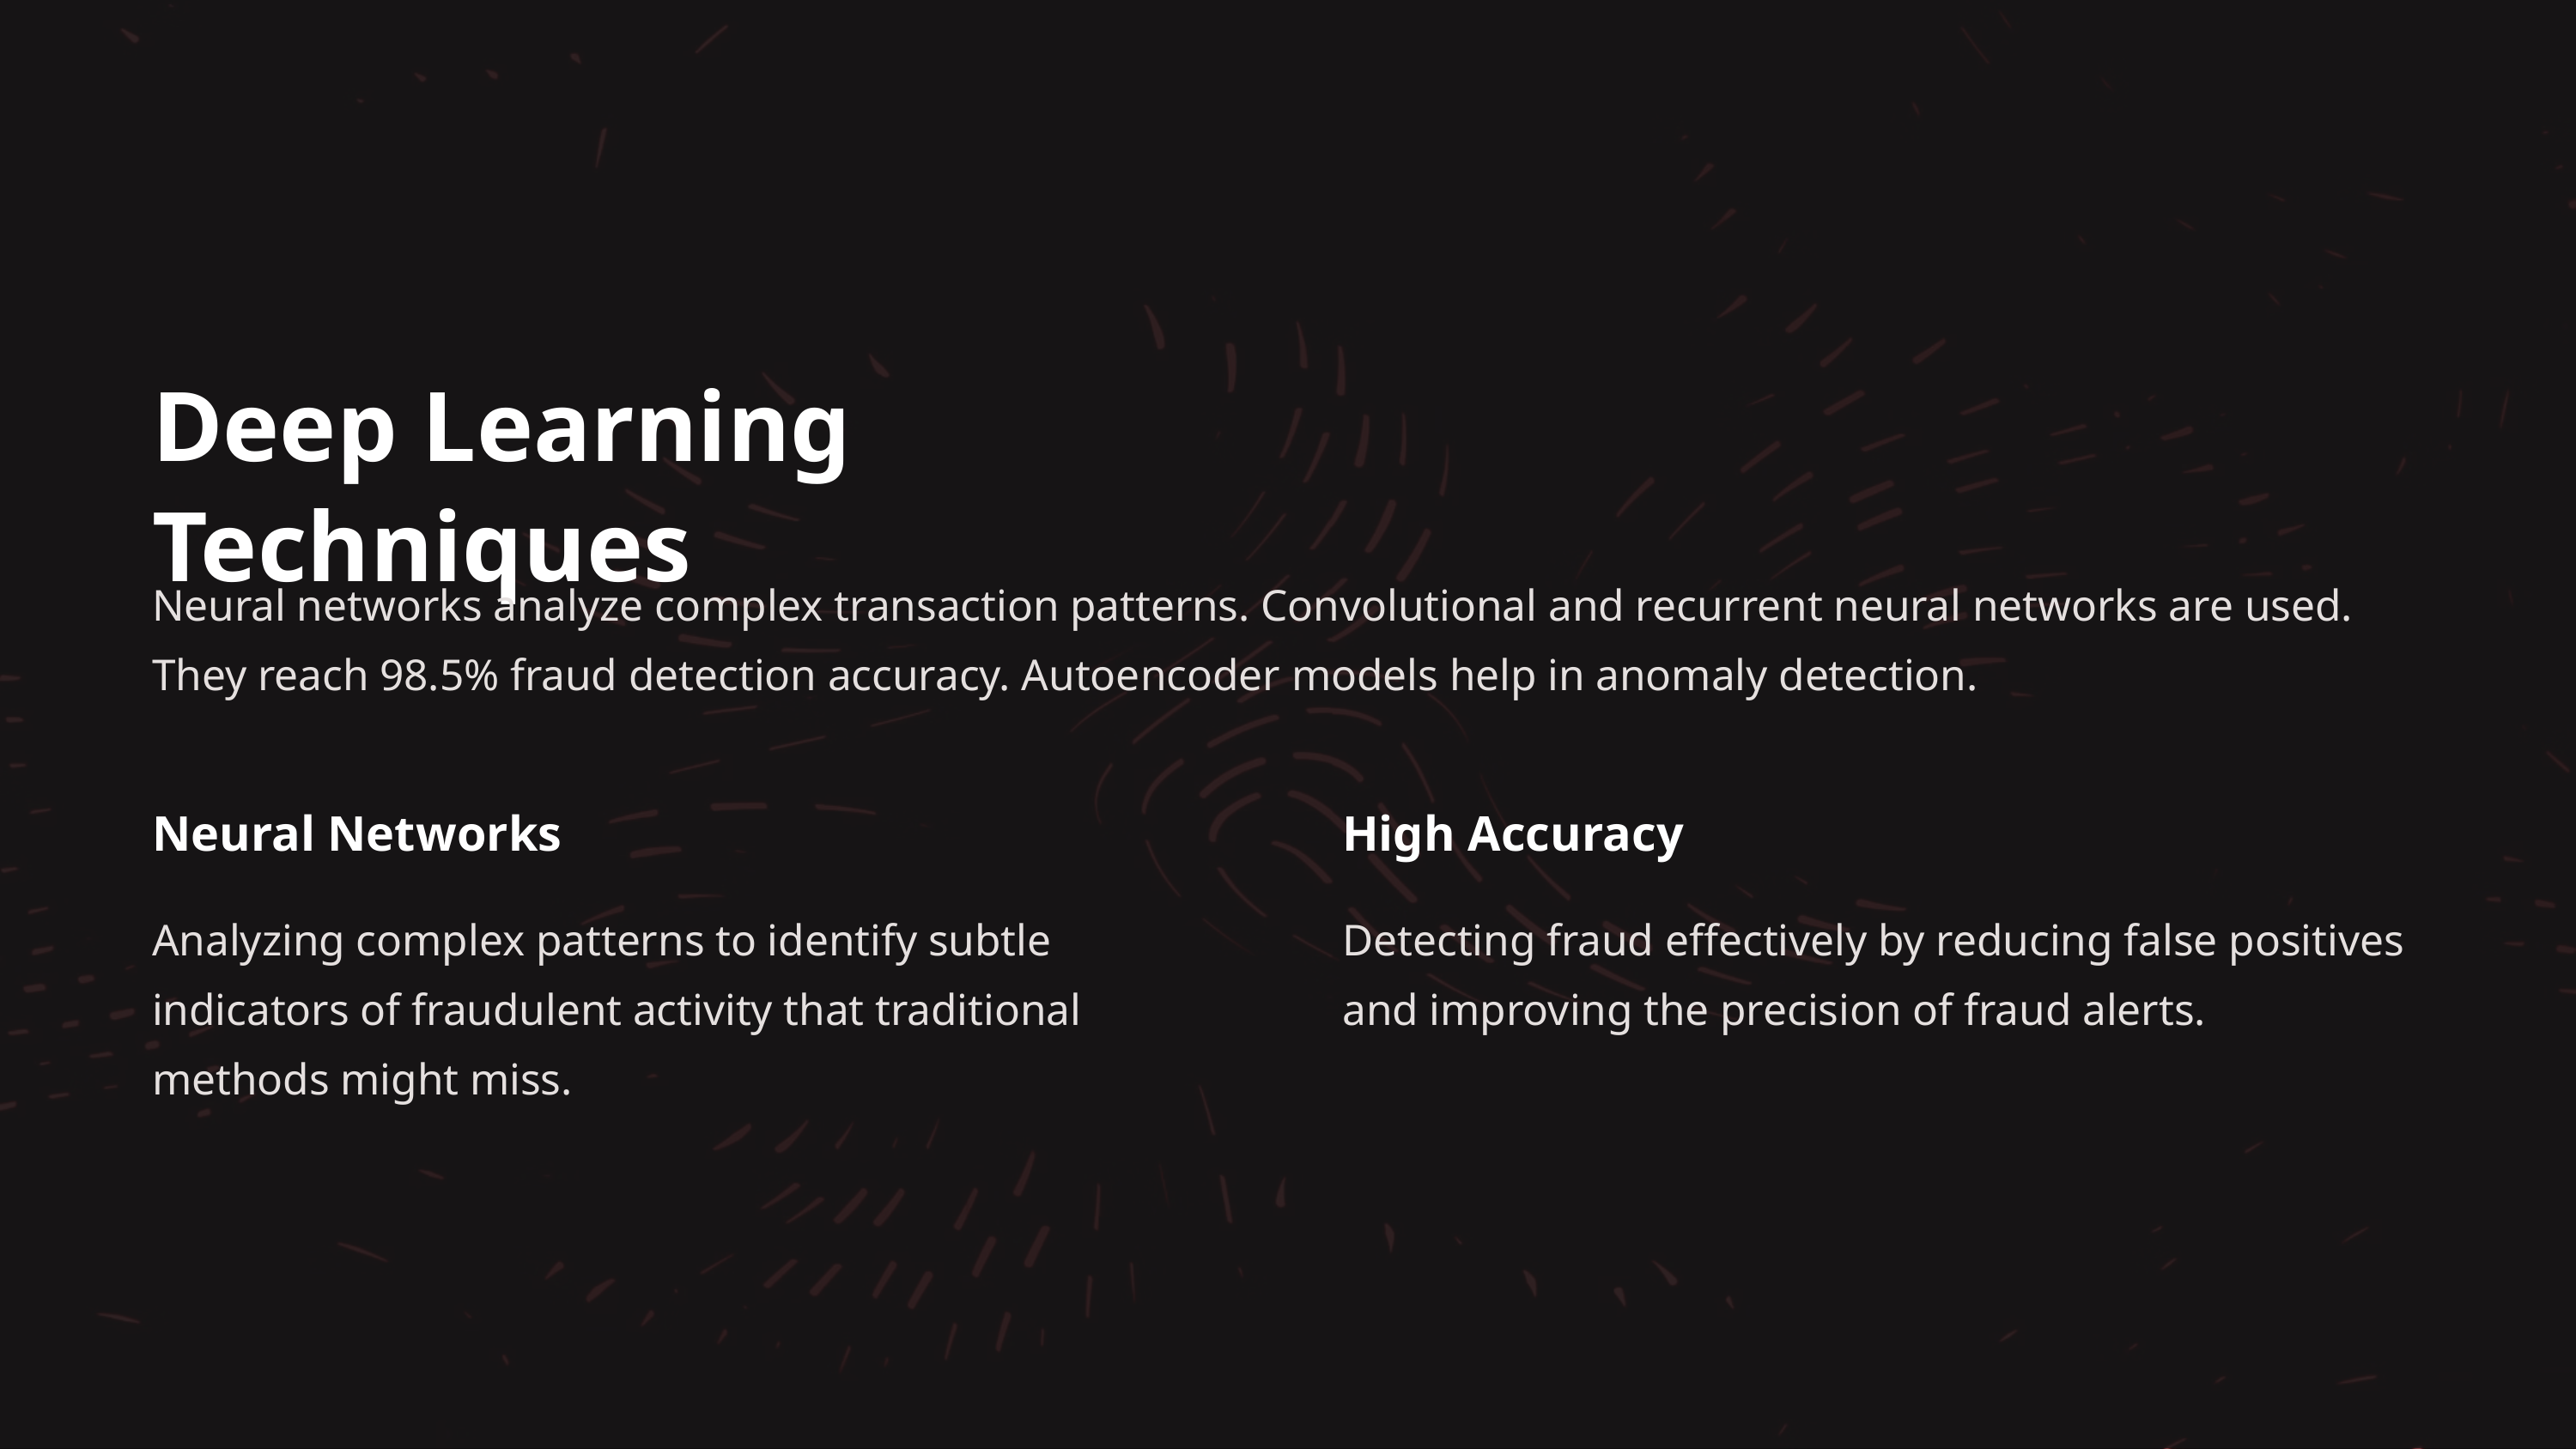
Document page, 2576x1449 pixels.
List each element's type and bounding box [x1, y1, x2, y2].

text_box [151, 802, 636, 864]
text_box [0, 0, 2576, 1449]
text_box [151, 906, 1236, 1046]
text_box [151, 363, 1267, 485]
text_box [1341, 802, 1826, 864]
text_box [151, 571, 2425, 712]
text_box [1341, 906, 2426, 1046]
